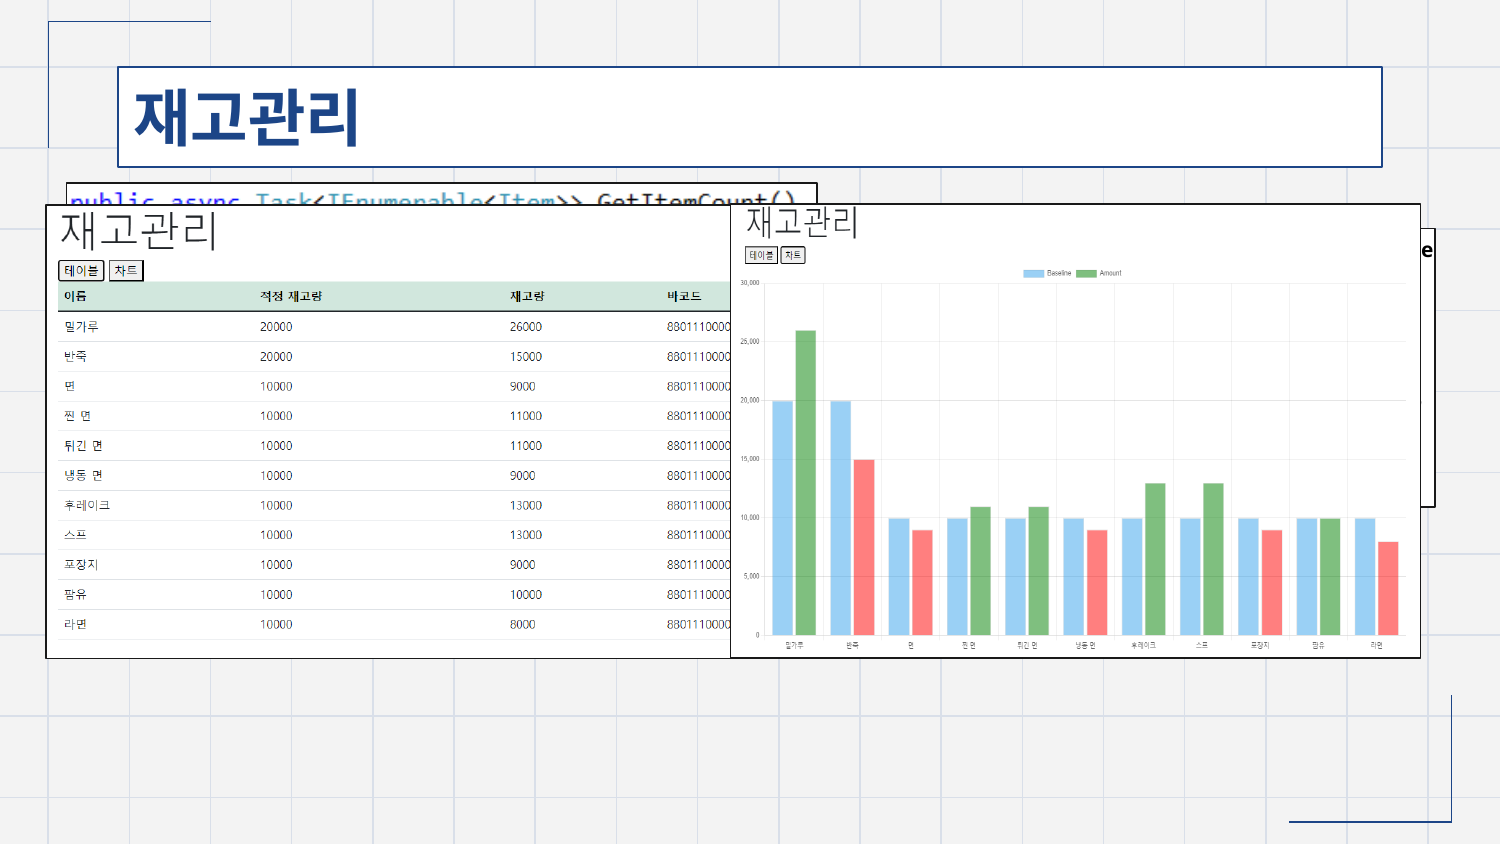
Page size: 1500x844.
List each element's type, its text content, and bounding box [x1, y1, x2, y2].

text_box Table [1424, 222, 1451, 262]
title 재고관리 [117, 66, 1383, 168]
text_box Chart [1439, 377, 1445, 418]
picture [46, 183, 1435, 659]
